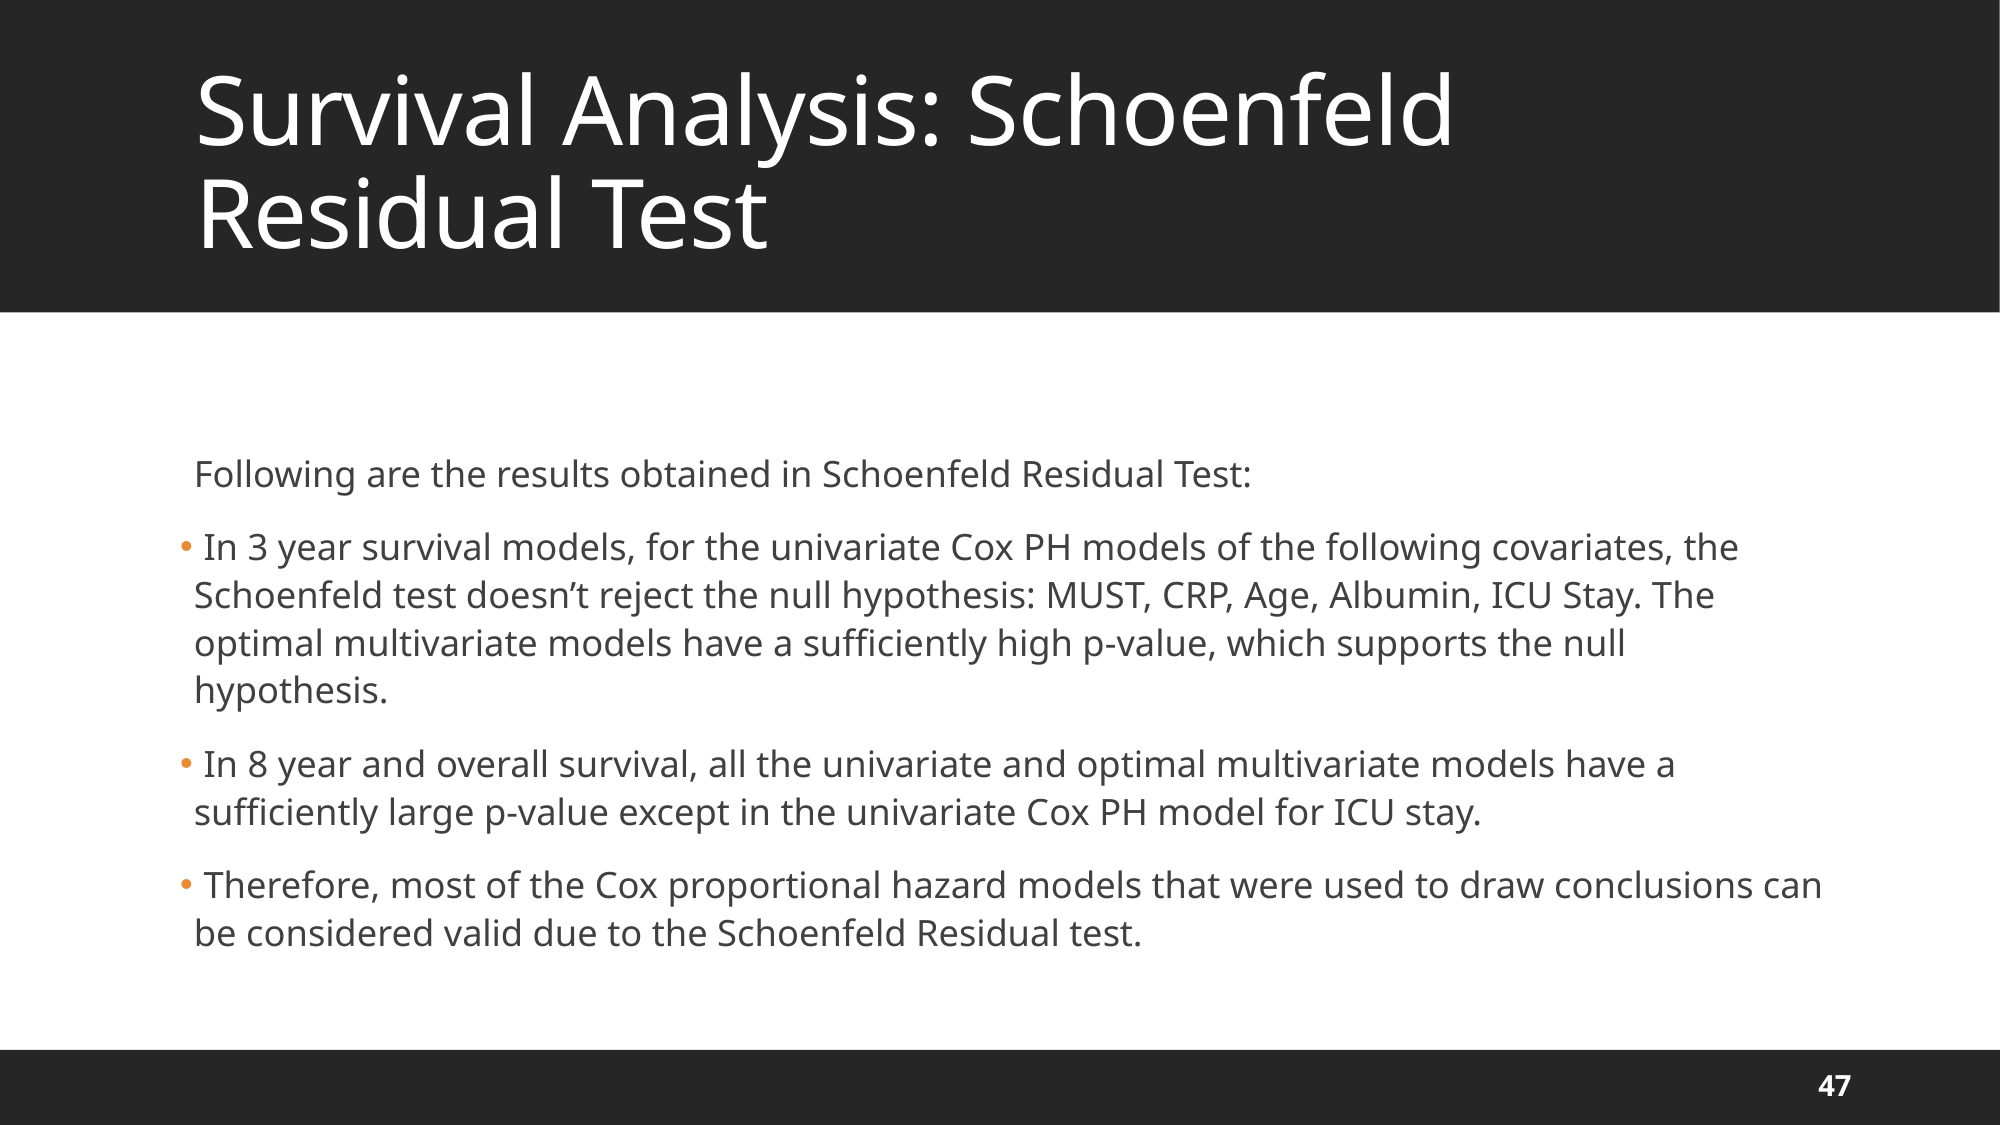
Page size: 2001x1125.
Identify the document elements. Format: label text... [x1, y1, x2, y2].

title Survival Analysis: Schoenfeld Residual Test [180, 47, 1830, 285]
list Following are the results obtained in Schoenfeld Residual Test: In 3 year survival models, for the univariate Cox PH models of the following covariates, the Schoenfeld test doesn’t reject the null hypothesis: MUST, CRP, Age, Albumin, ICU Stay. The optimal multivariate models have a sufficiently high p-value, which supports the null hypothesis. In 8 year and overall survival, all the univariate and optimal multivariate models have a sufficiently large p-value except in the univariate Cox PH model for ICU stay. Therefore, most of the Cox proportional hazard models that were used to draw conclusions can be considered valid due to the Schoenfeld Residual test. [179, 438, 1830, 963]
text_box [0, 1049, 2000, 1125]
slide_number 47 [1803, 1057, 1932, 1118]
text_box [0, 314, 2000, 1049]
text_box [0, 0, 2000, 314]
